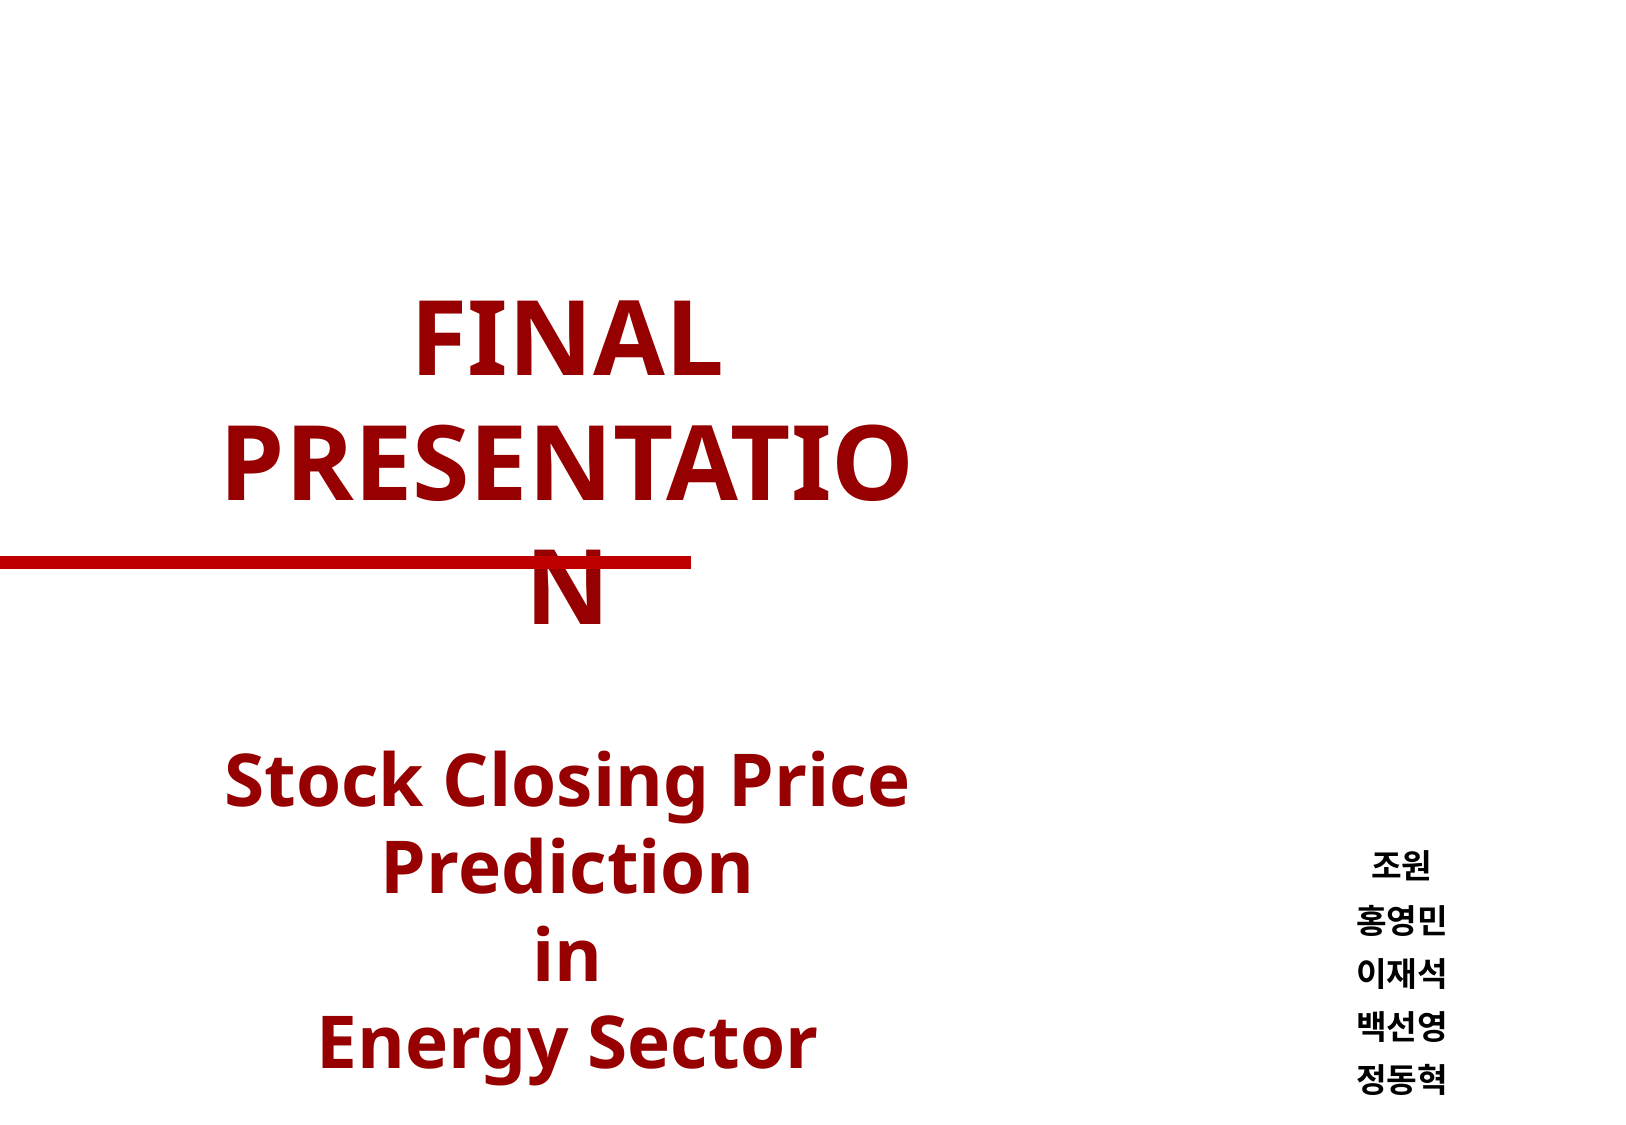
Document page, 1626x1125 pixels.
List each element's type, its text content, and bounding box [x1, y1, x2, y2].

text_box FINAL PRESENTATION Stock Closing Price Prediction in Energy Sector [166, 263, 969, 1091]
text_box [1263, 837, 1541, 1108]
